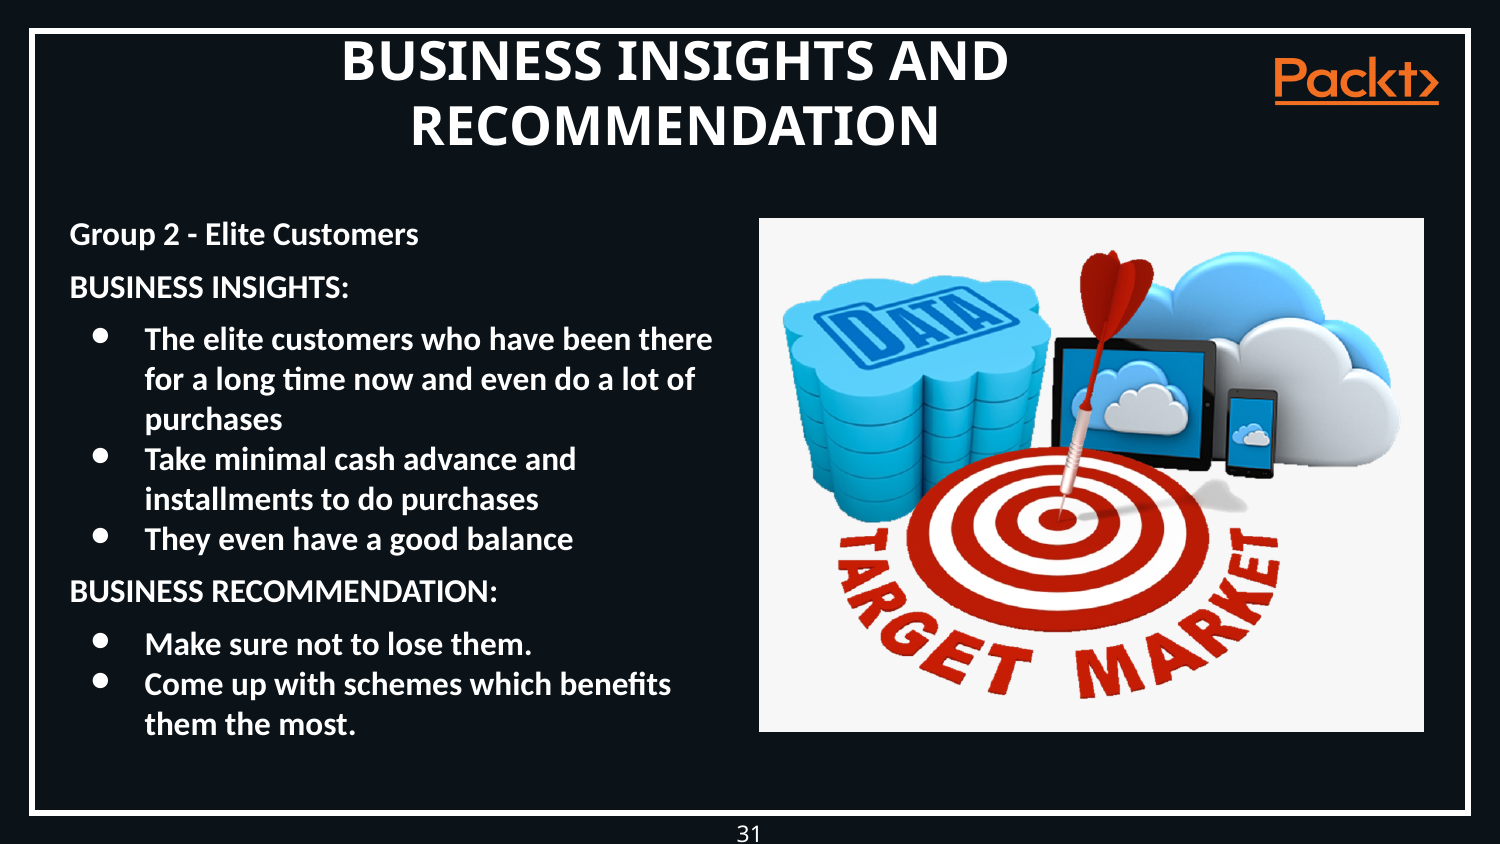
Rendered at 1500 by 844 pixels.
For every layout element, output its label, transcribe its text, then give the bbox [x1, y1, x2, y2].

list Group 2 - Elite Customers BUSINESS INSIGHTS: The elite customers who have been there for a long time now and even do a lot of purchases Take minimal cash advance and installments to do purchases They even have a good balance BUSINESS RECOMMENDATION: Make sure not to lose them. Come up with schemes which benefits them the most. [54, 197, 734, 775]
title BUSINESS INSIGHTS AND RECOMMENDATION [54, 33, 1298, 149]
slide_number ‹#› [0, 804, 1500, 840]
picture [1298, 55, 1442, 107]
picture [759, 217, 1425, 732]
